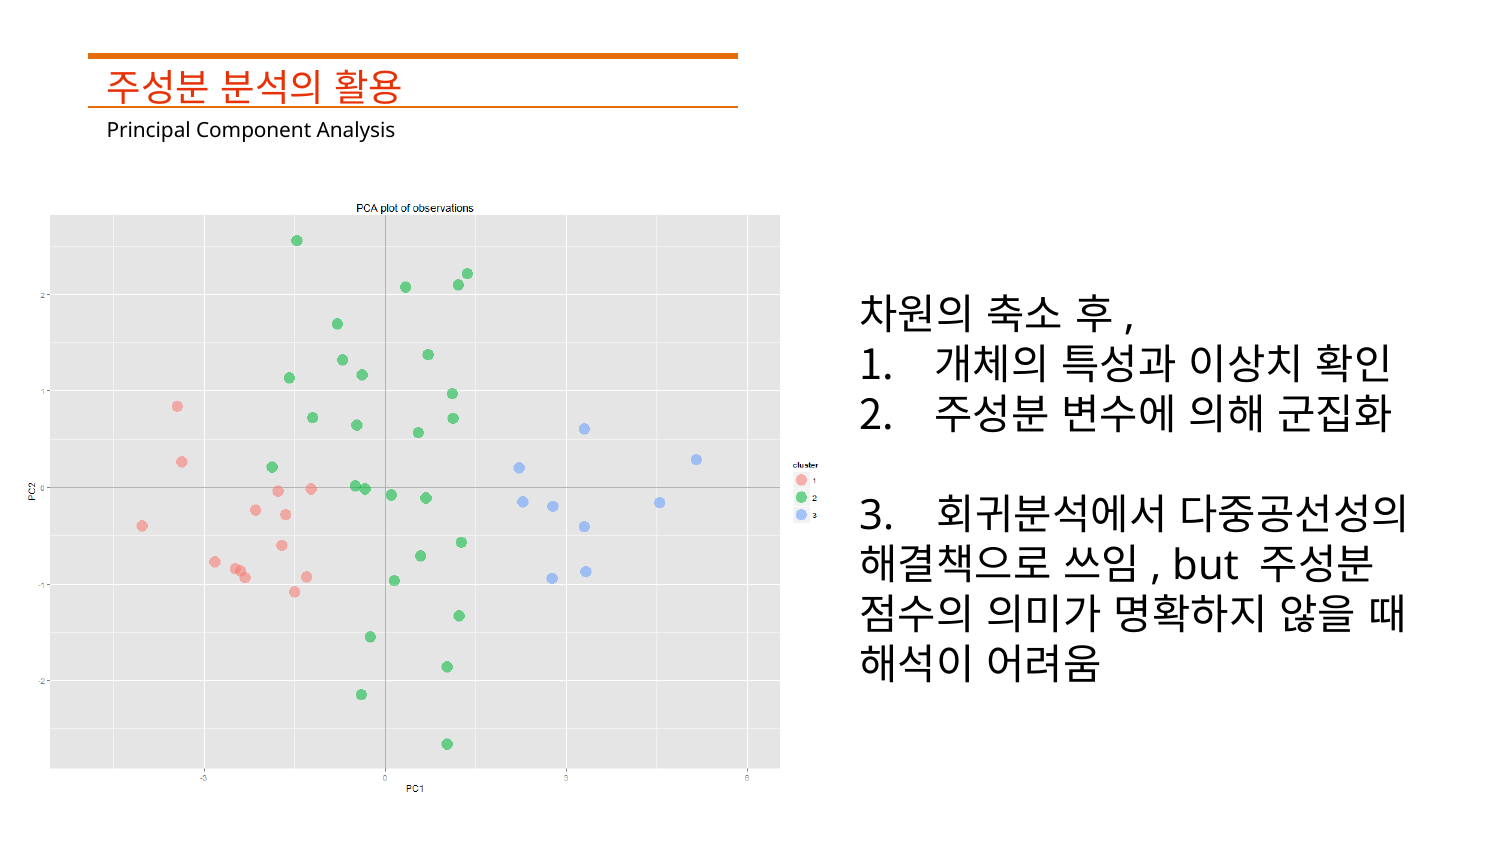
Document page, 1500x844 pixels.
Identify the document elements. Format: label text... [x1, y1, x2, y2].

text_box 주성분 분석의 활용 Principal Component Analysis [91, 114, 656, 149]
picture [16, 185, 845, 803]
text_box 주성분 분석의 활용 Principal Component Analysis [91, 63, 656, 106]
text_box 차원의 축소 후, 개체의 특성과 이상치 확인 주성분 변수에 의해 군집화 3. 회귀분석에서 다중공선성의 해결책으로 쓰임, but 주성분 점수의 의미가 명확하지 않을 때 해석이 어려움 [849, 280, 1459, 743]
